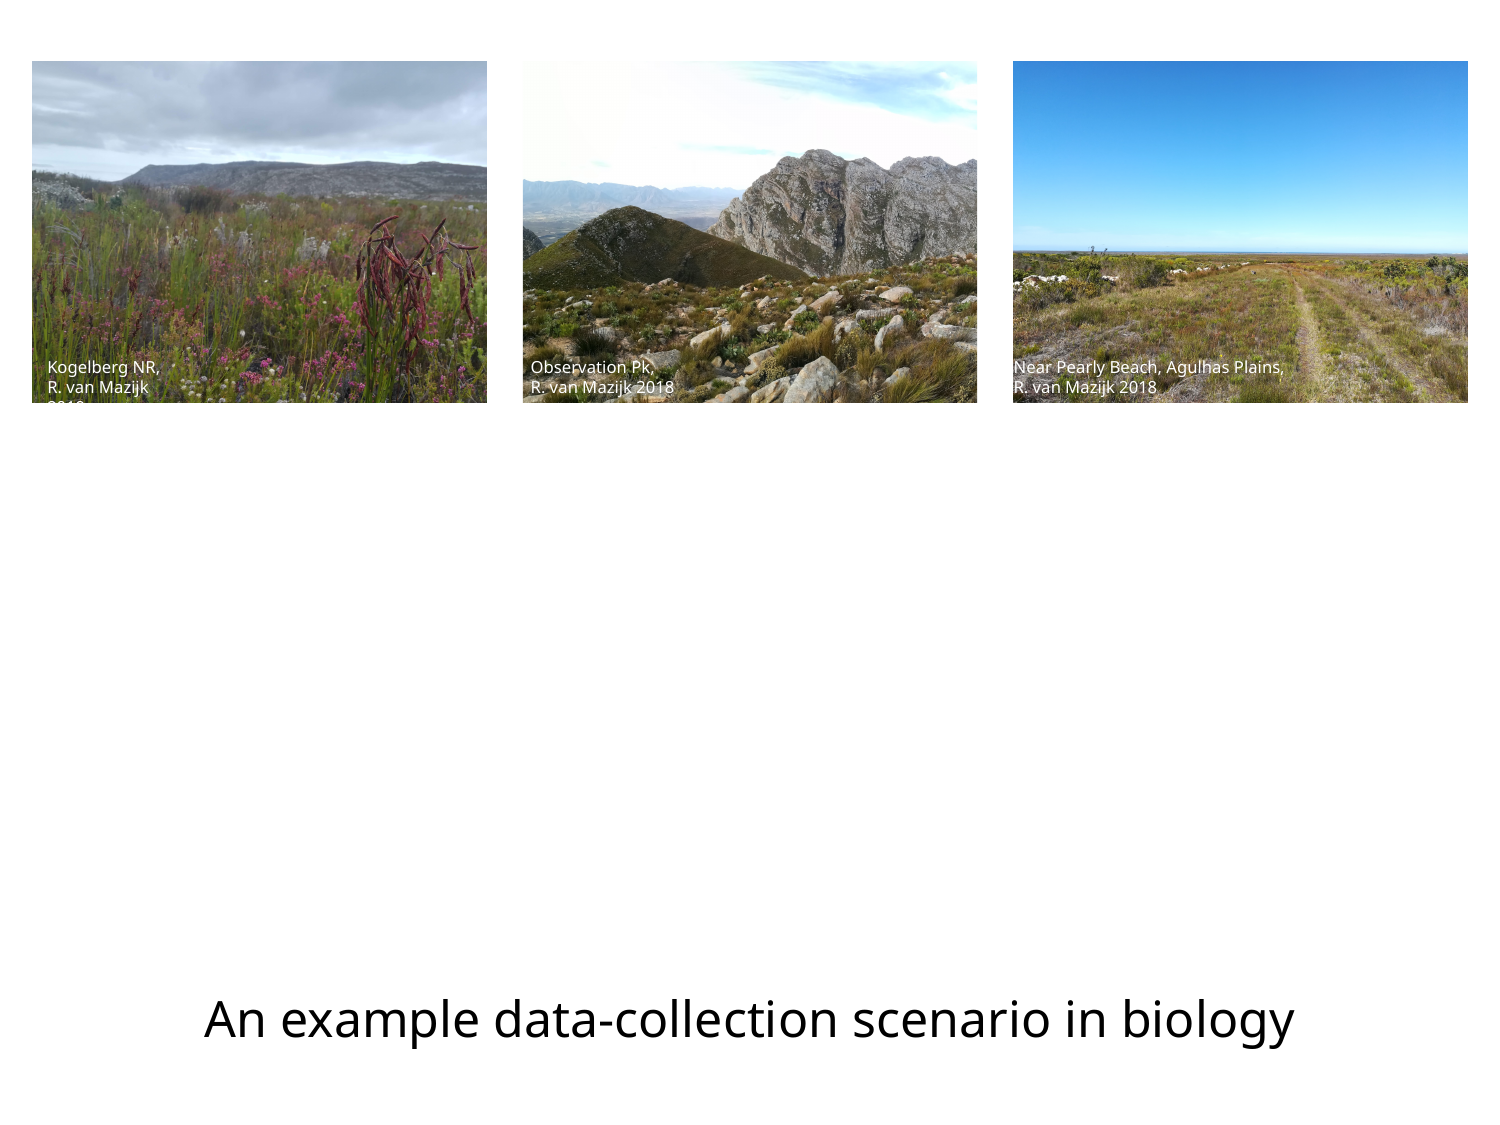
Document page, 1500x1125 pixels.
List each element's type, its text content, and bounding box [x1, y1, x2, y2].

text_box An example data-collection scenario in biology [74, 980, 1425, 1064]
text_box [32, 61, 1468, 403]
